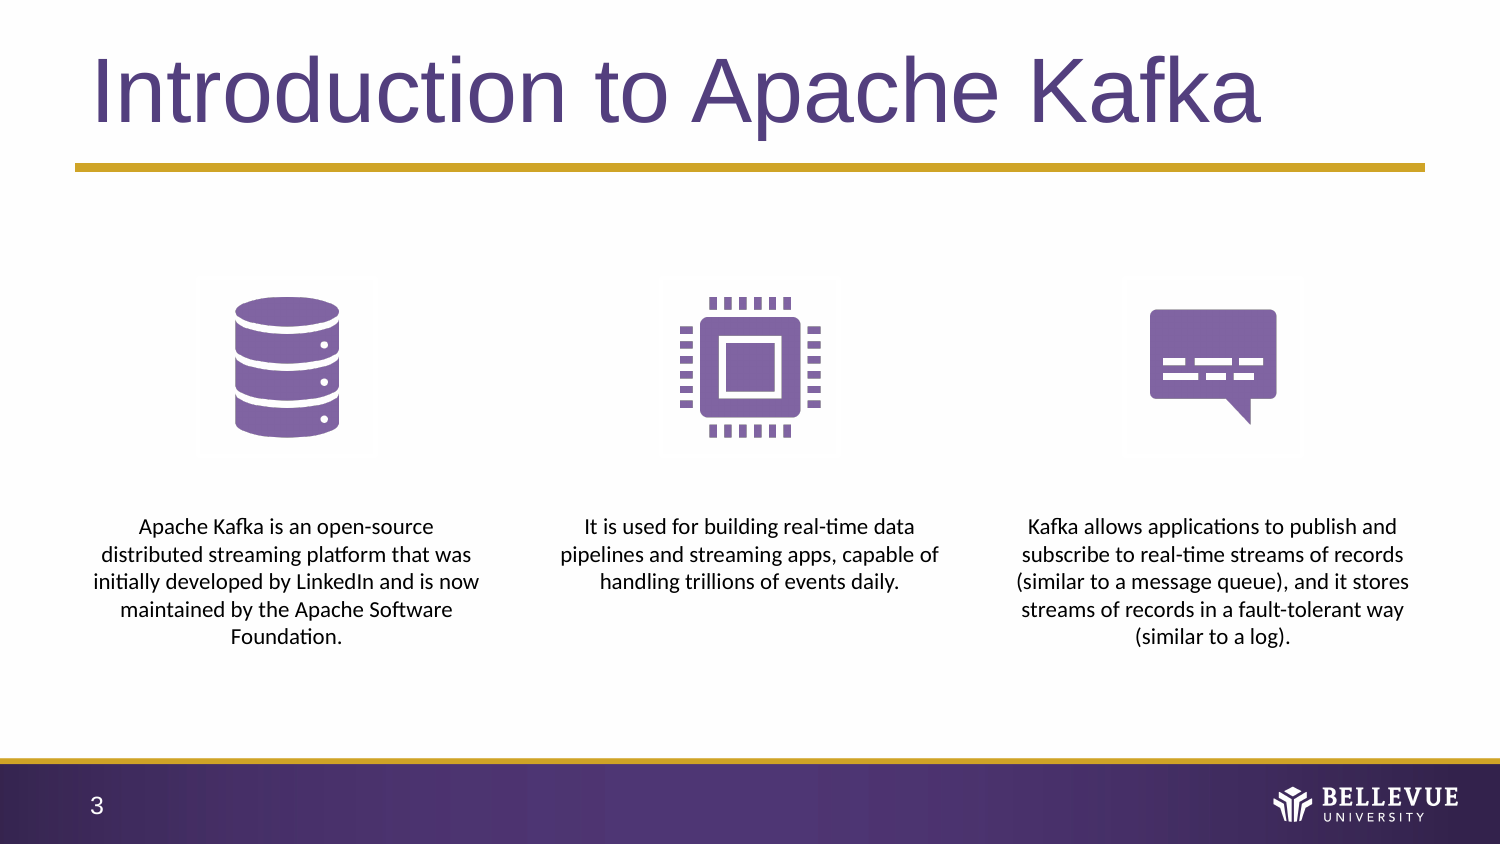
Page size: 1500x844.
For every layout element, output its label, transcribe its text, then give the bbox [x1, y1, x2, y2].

picture [0, 0, 1500, 844]
title Introduction to Apache Kafka [75, 30, 1425, 150]
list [74, 200, 1426, 730]
